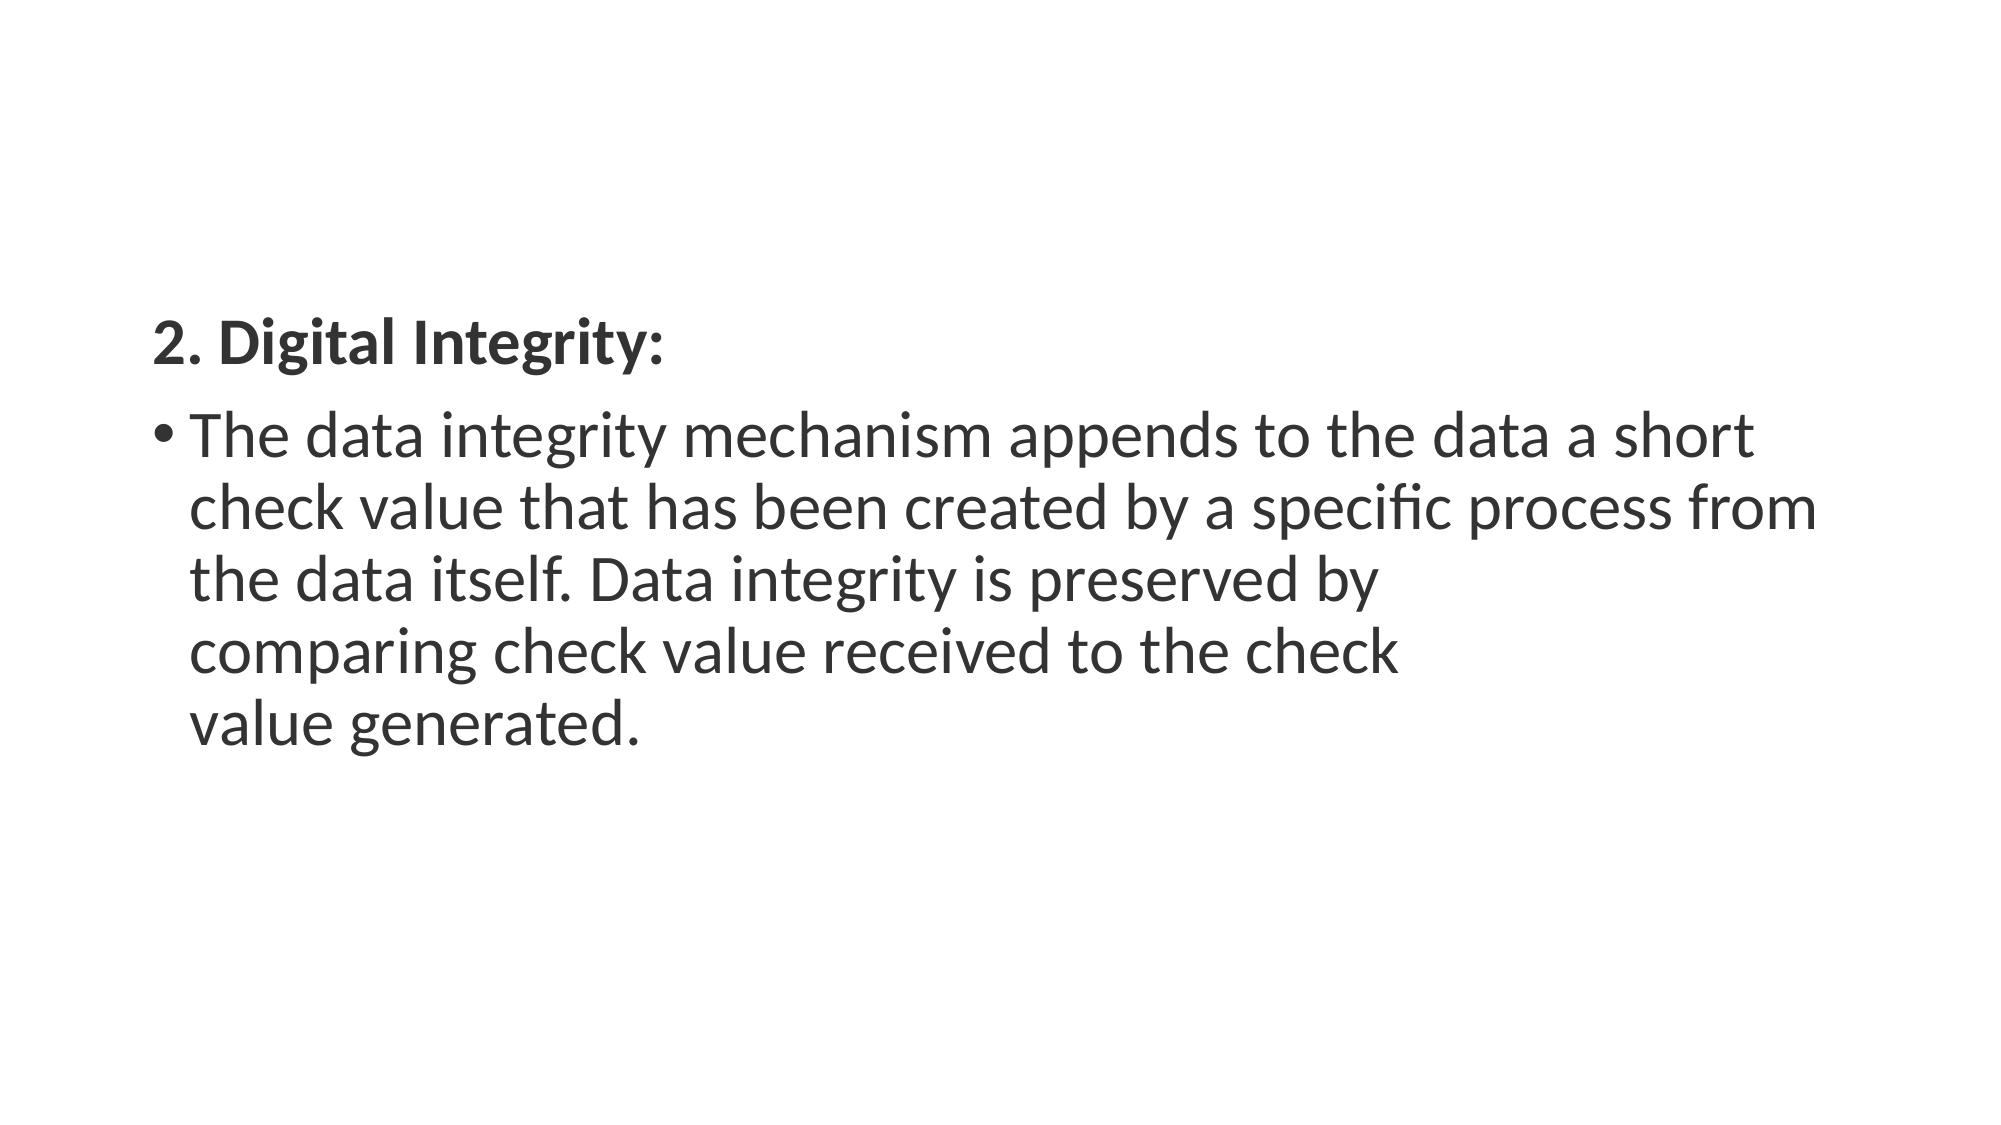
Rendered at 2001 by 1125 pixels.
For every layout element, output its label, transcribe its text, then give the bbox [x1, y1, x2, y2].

list 2. Digital Integrity: The data integrity mechanism appends to the data a short check value that has been created by a specific process from the data itself. Data integrity is preserved by comparing check value received to the check value generated. [137, 299, 1863, 1014]
